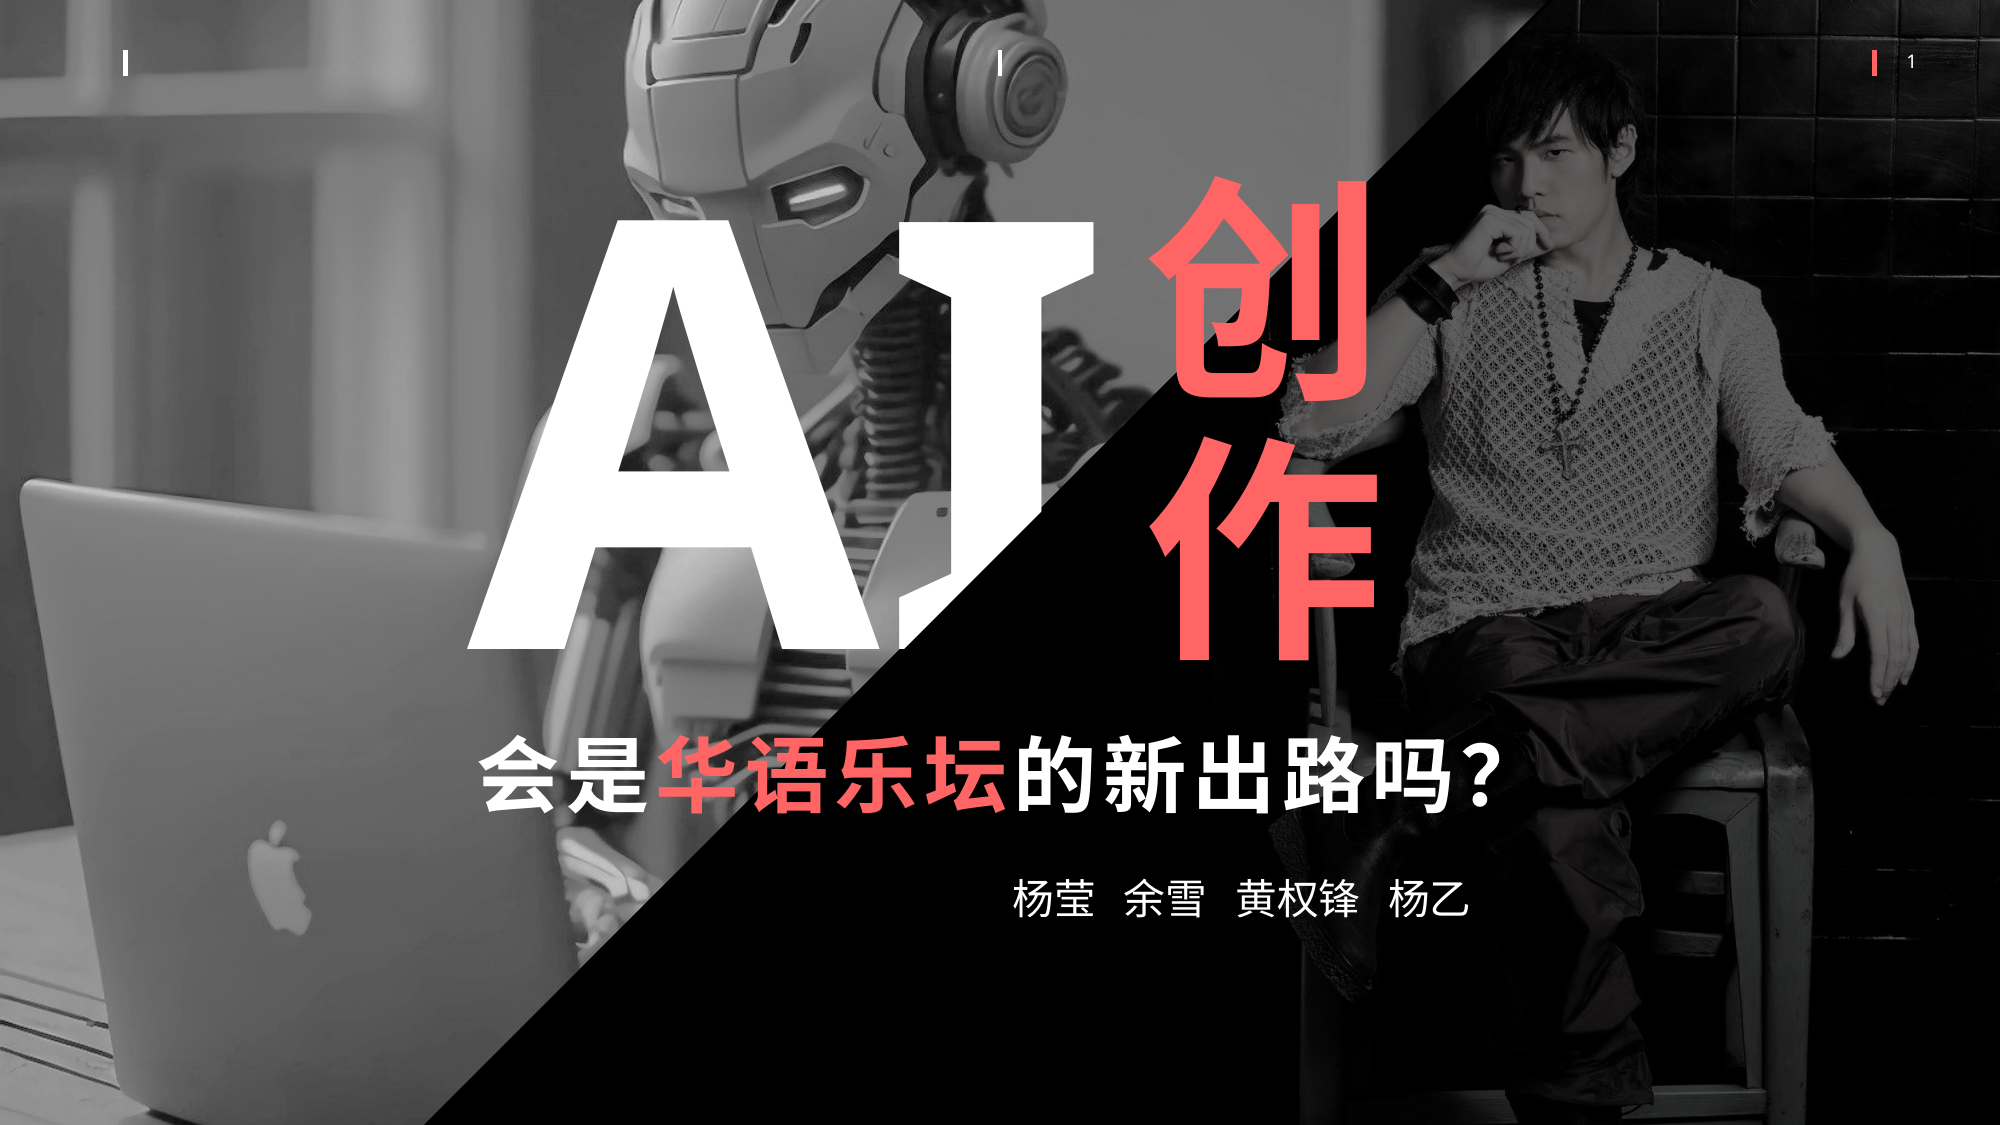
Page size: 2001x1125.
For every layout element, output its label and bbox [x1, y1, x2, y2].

text_box [452, 735, 1604, 924]
picture [0, 0, 2000, 1125]
